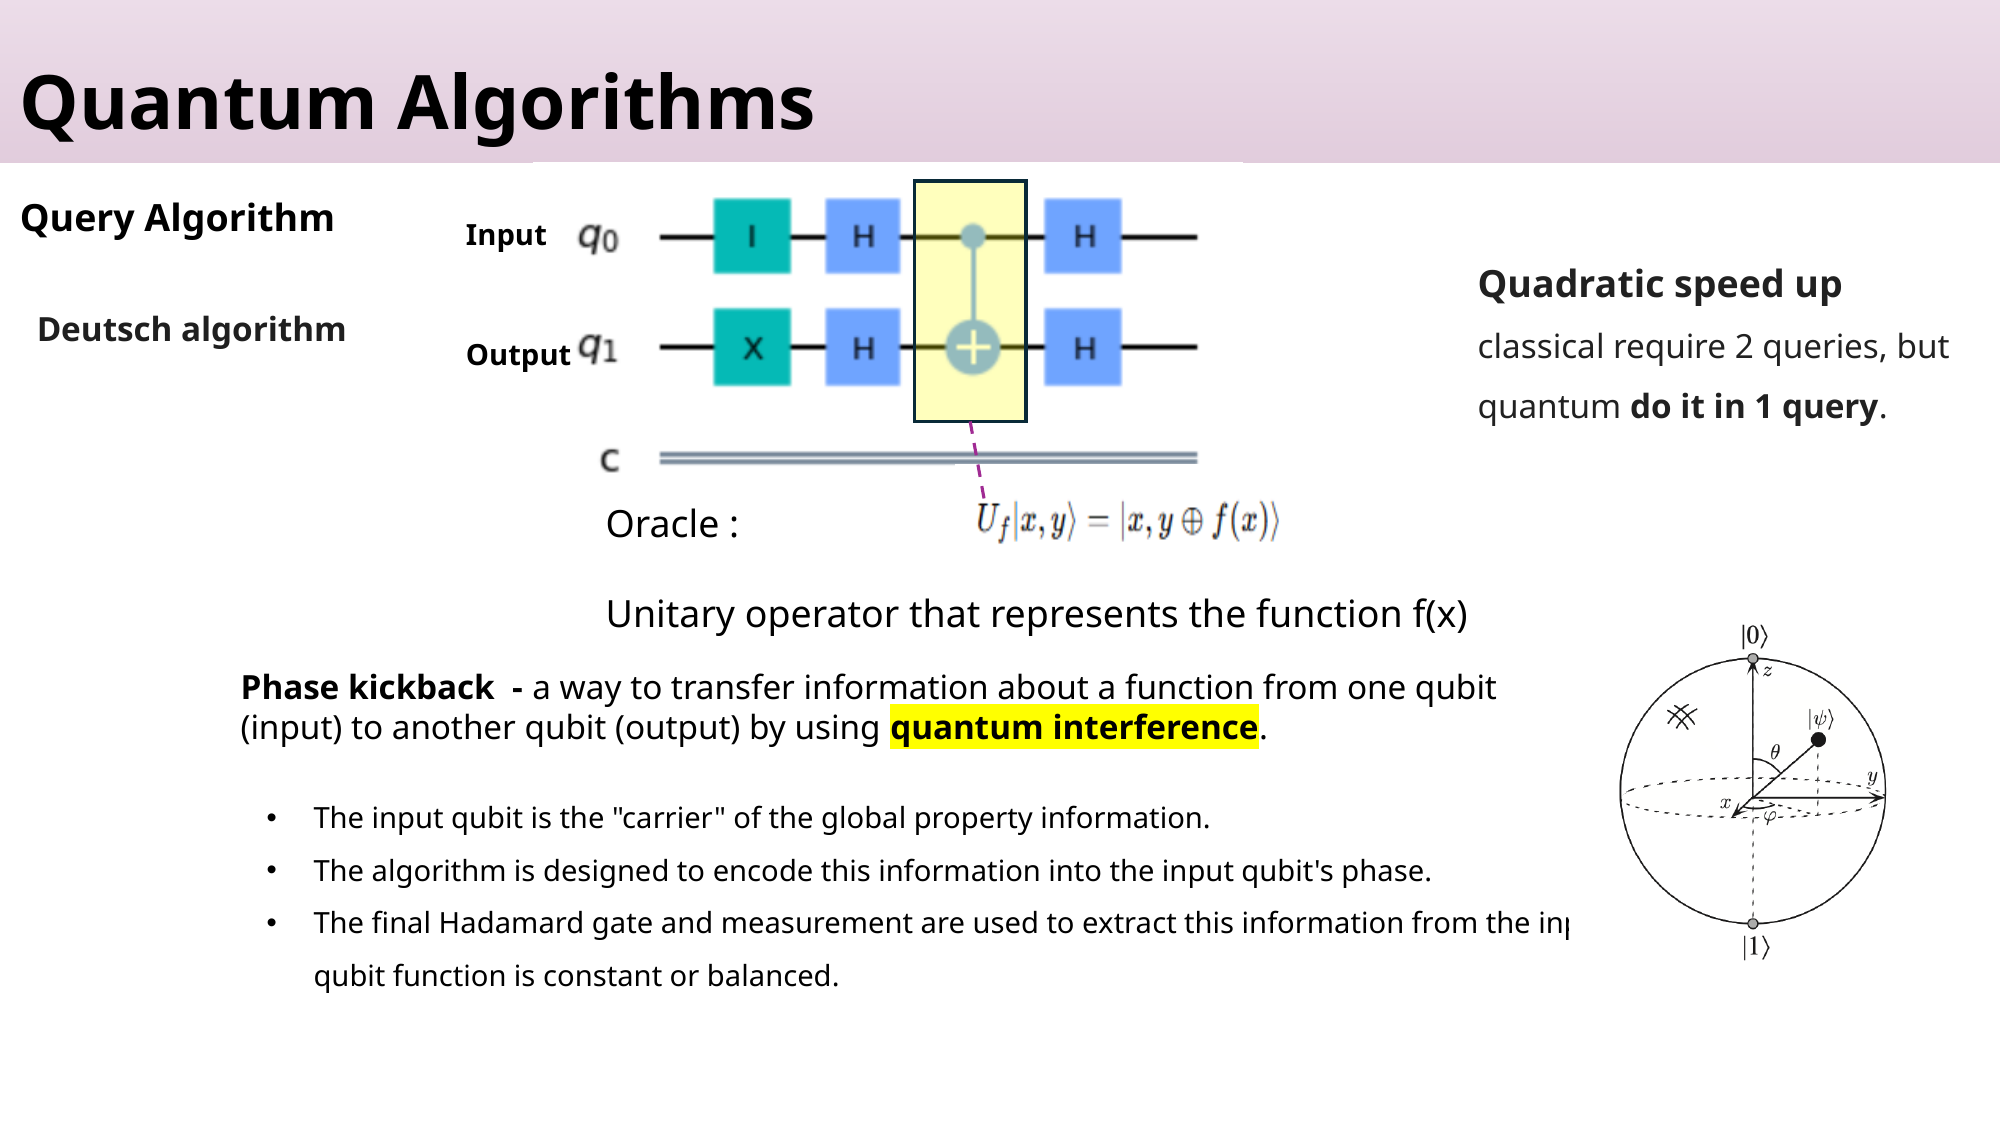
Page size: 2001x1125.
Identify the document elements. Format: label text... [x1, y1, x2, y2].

text_box Quadratic speed up classical require 2 queries, but quantum do it in 1 query. [1462, 230, 1976, 433]
picture [532, 161, 1308, 564]
text_box Deutsch algorithm [22, 301, 465, 356]
text_box Oracle : Unitary operator that represents the function f(x) [590, 492, 1484, 658]
text_box Input Output [465, 216, 532, 380]
text_box Query Algorithm [4, 186, 350, 247]
text_box The input qubit is the "carrier" of the global property information. The algorithm is designed to encode this information into the input qubit's phase. The final Hadamard gate and measurement are used to extract this information from the input qubit function is constant or balanced. [251, 774, 1659, 1000]
text_box Quantum Algorithms [0, 0, 2000, 163]
text_box Phase kickback - a way to transfer information about a function from one qubit (input) to another qubit (output) by using quantum interference. [225, 658, 1568, 754]
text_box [969, 420, 986, 503]
picture [1568, 590, 1925, 994]
